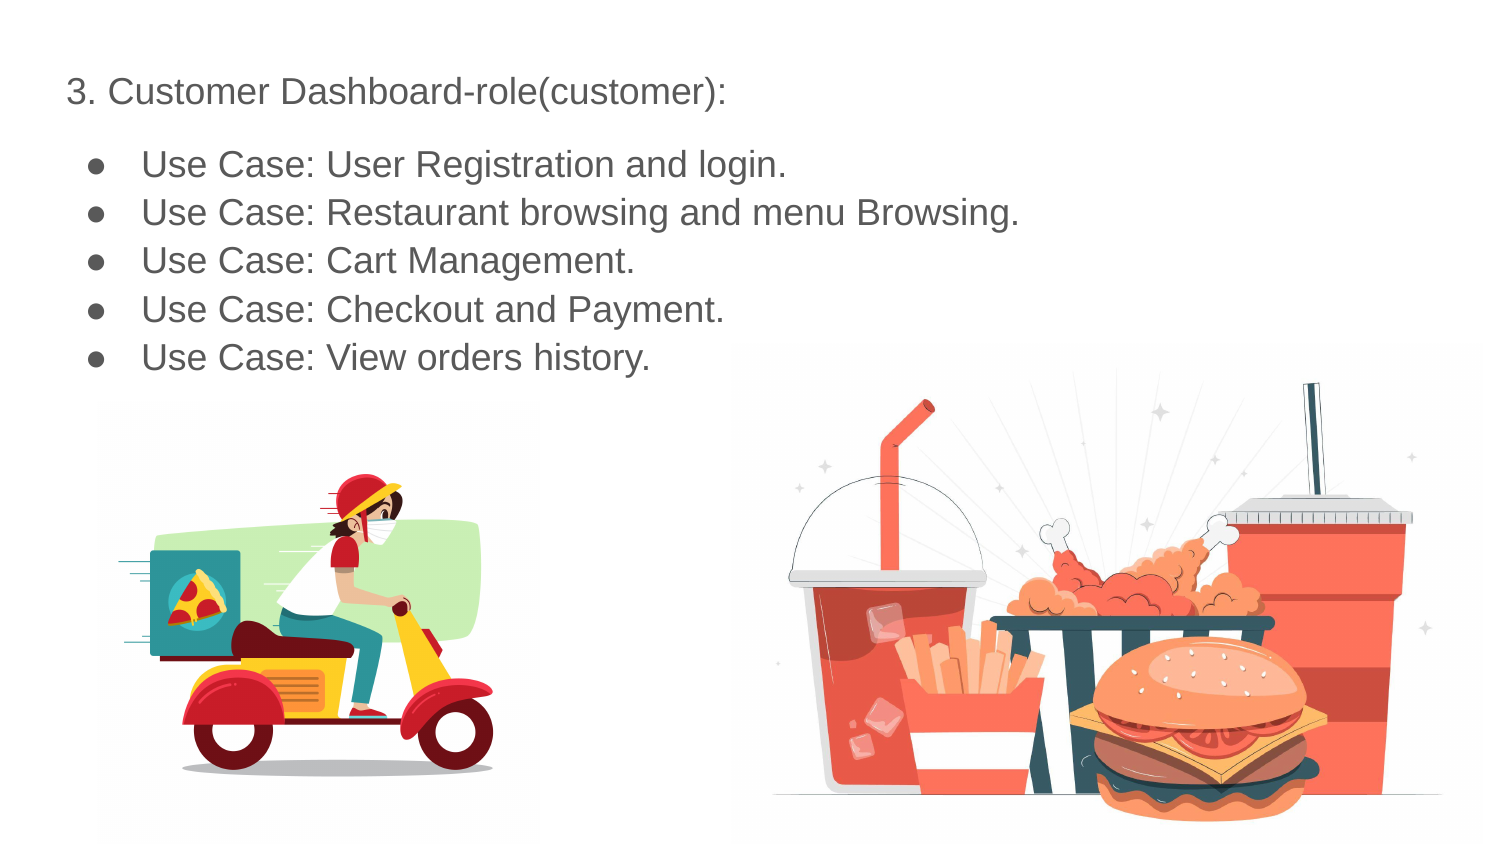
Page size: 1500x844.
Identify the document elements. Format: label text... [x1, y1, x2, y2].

picture [97, 401, 541, 844]
list 3. Customer Dashboard-role(customer): Use Case: User Registration and login. Use Case: Restaurant browsing and menu Browsing. Use Case: Cart Management. Use Case: Checkout and Payment. Use Case: View orders history. [51, 48, 1449, 806]
picture [731, 343, 1484, 844]
